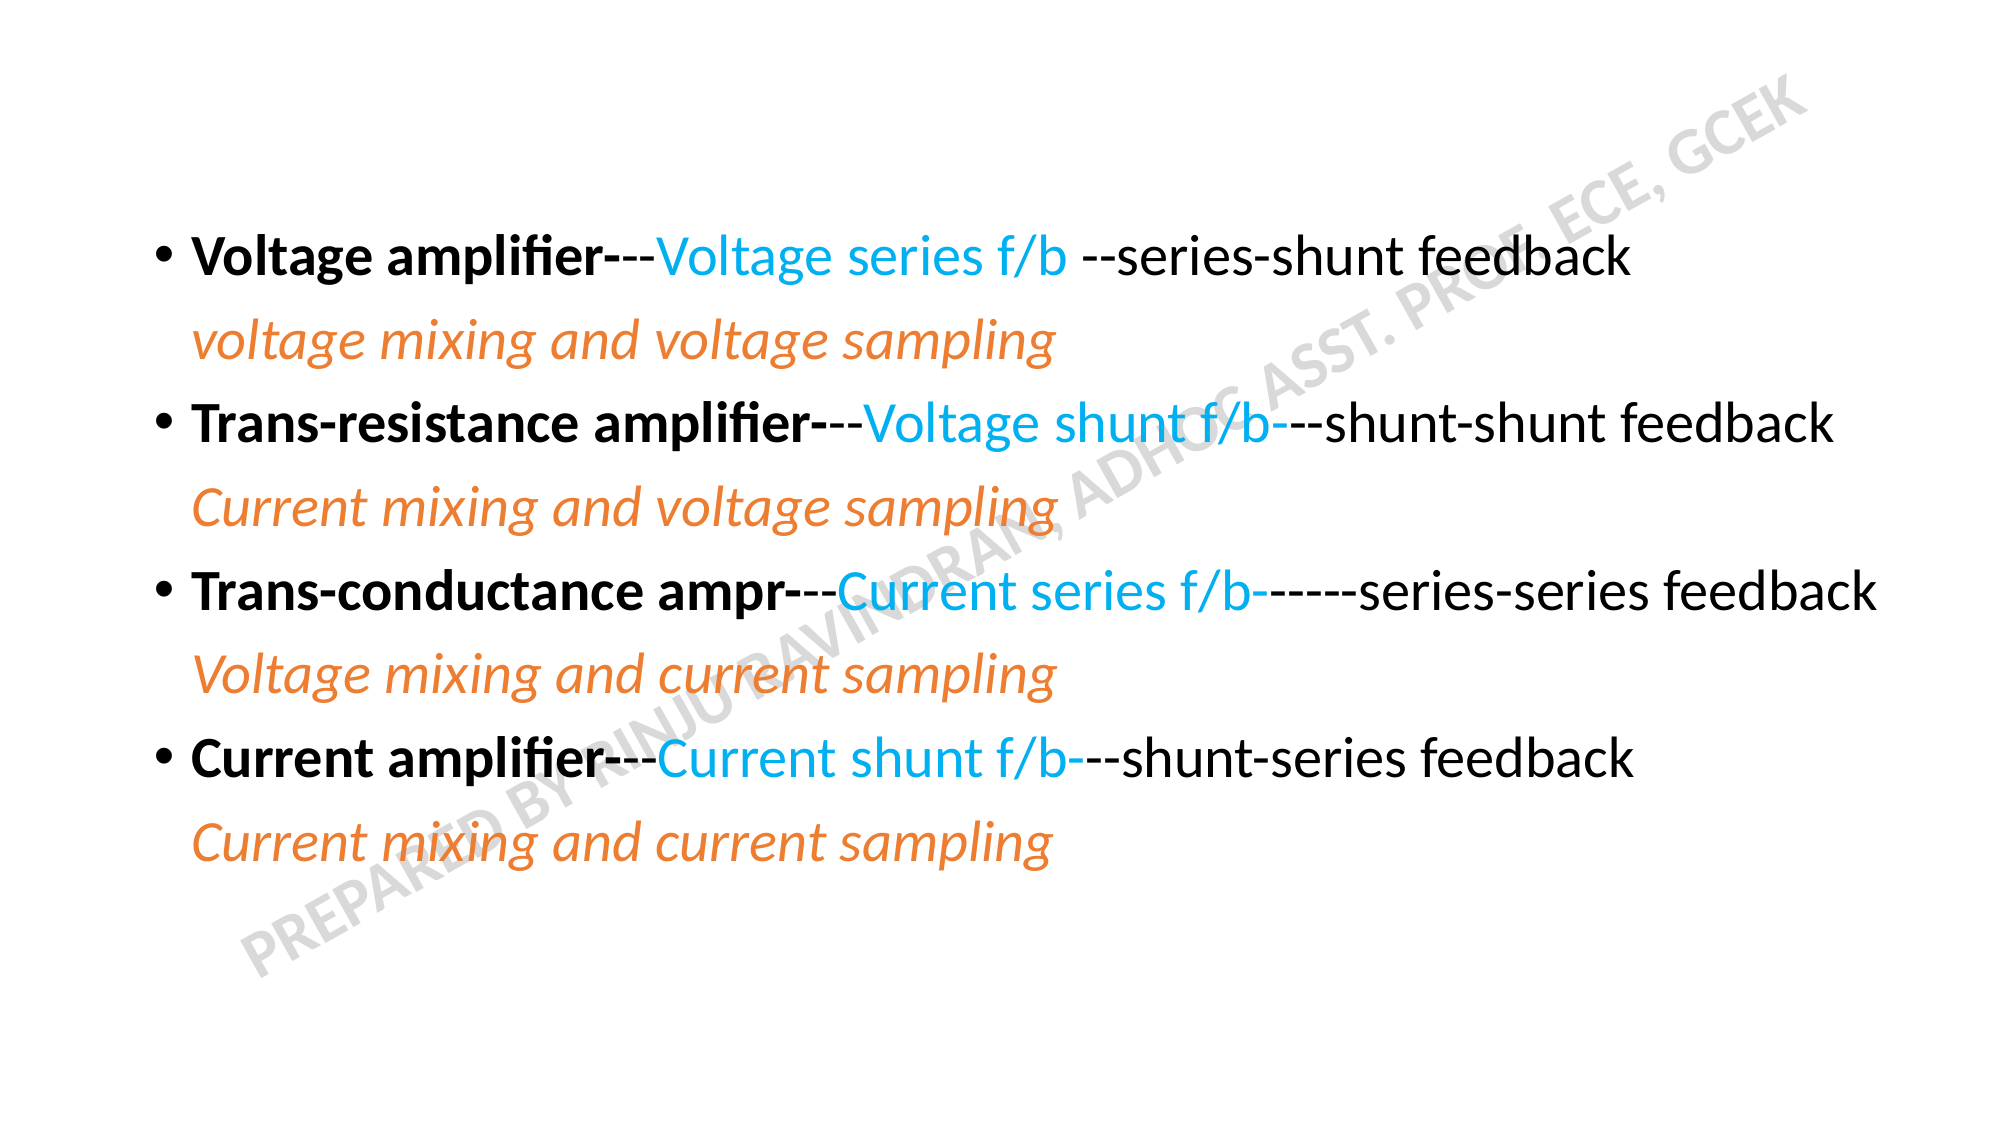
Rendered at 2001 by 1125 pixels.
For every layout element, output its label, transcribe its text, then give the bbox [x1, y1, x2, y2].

list Voltage amplifier---Voltage series f/b --series-shunt feedback voltage mixing and voltage sampling Trans-resistance amplifier---Voltage shunt f/b---shunt-shunt feedback Current mixing and voltage sampling Trans-conductance ampr---Current series f/b------series-series feedback Voltage mixing and current sampling Current amplifier---Current shunt f/b---shunt-series feedback Current mixing and current sampling [138, 217, 1968, 932]
